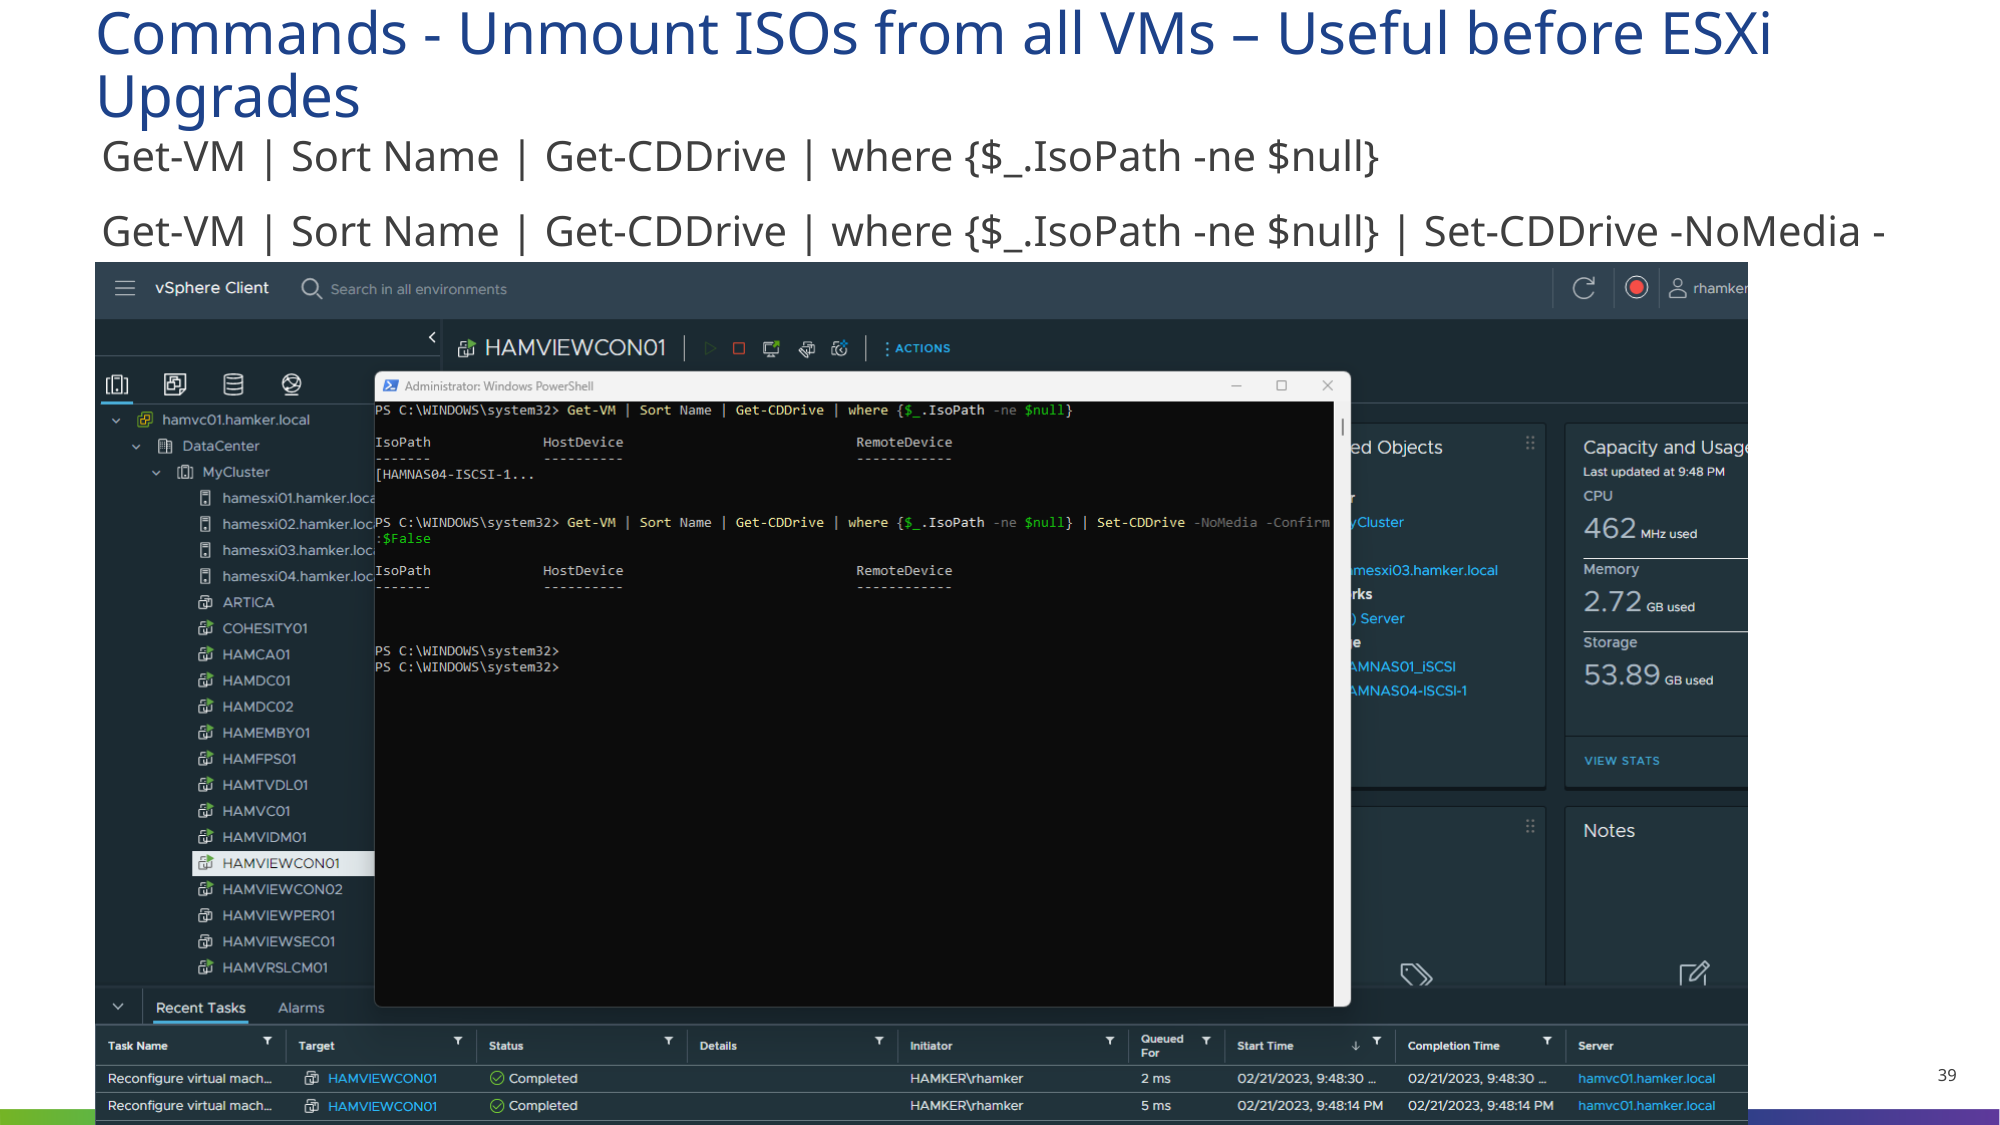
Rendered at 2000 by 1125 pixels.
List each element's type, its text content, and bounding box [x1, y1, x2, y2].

title Commands - Unmount ISOs from all VMs – Useful before ESXi Upgrades [95, 67, 1900, 131]
list Get-VM | Sort Name | Get-CDDrive | where {$_.IsoPath -ne $null} Get-VM | Sort Name | Get-CDDrive | where {$_.IsoPath -ne $null} | Set-CDDrive -NoMedia -Confirm:$False [101, 130, 1971, 1013]
picture [0, 262, 2000, 1125]
